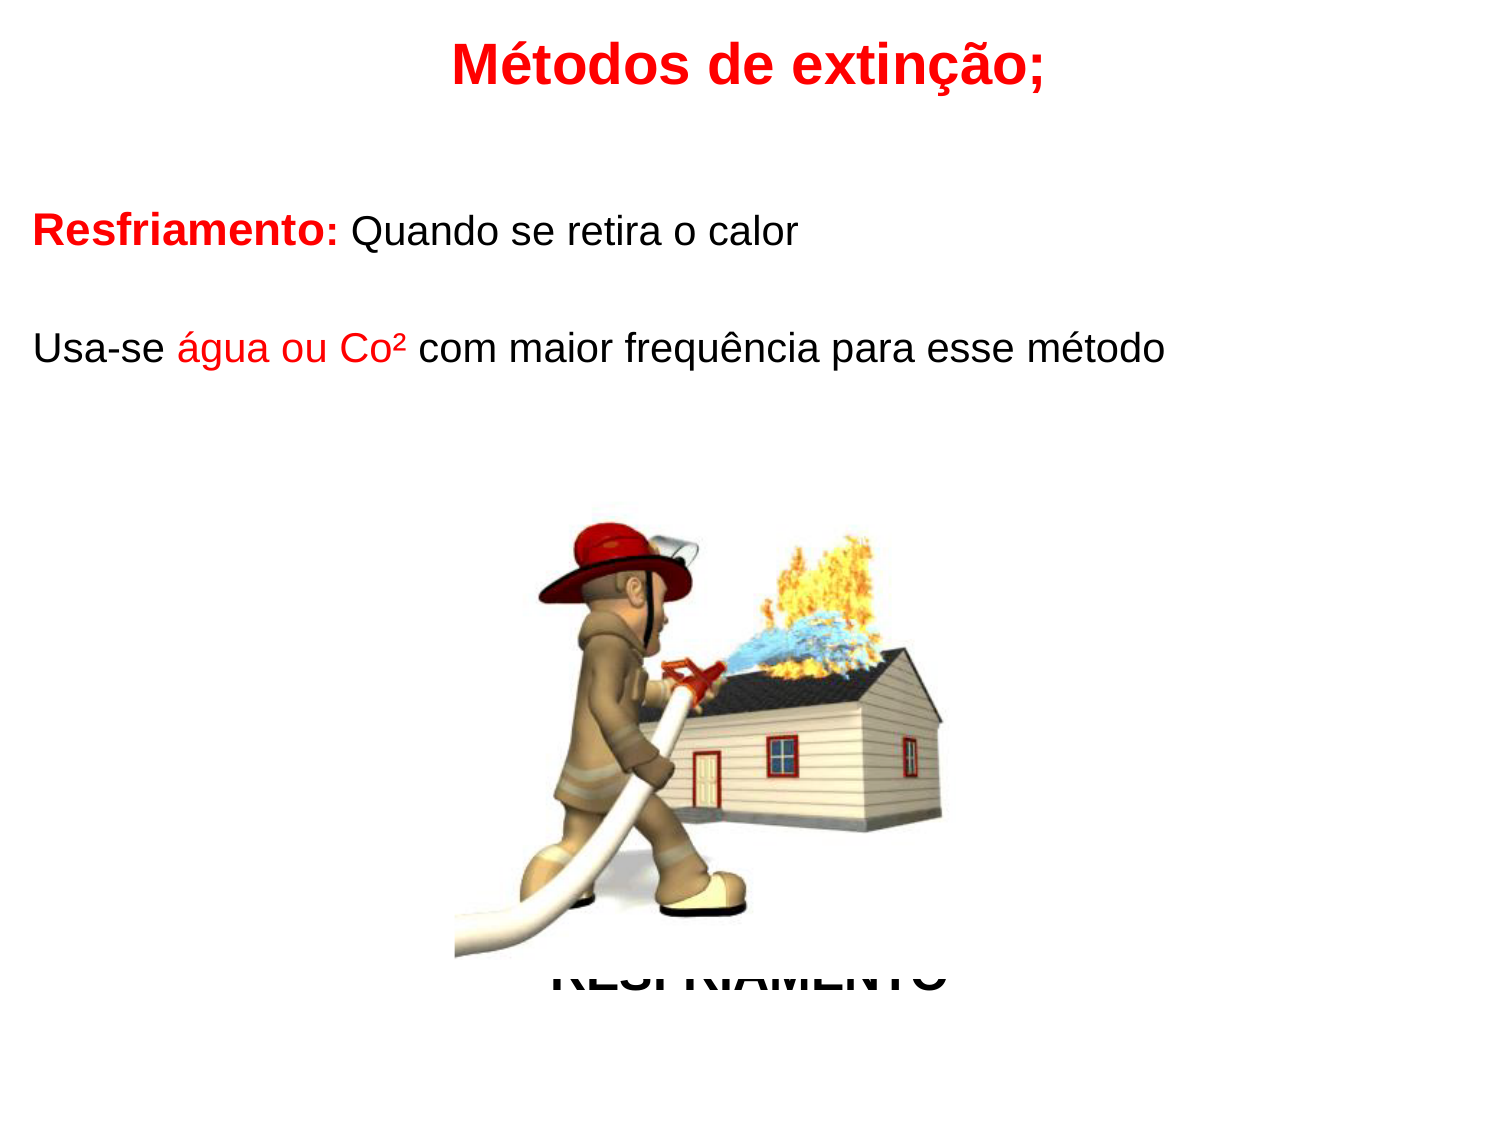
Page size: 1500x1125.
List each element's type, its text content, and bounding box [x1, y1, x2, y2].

subtitle Métodos de extinção; Resfriamento: Quando se retira o calor Usa-se água ou Co² com maior frequência para esse método RESFRIAMENTO [17, 19, 1483, 1106]
picture [454, 479, 957, 979]
